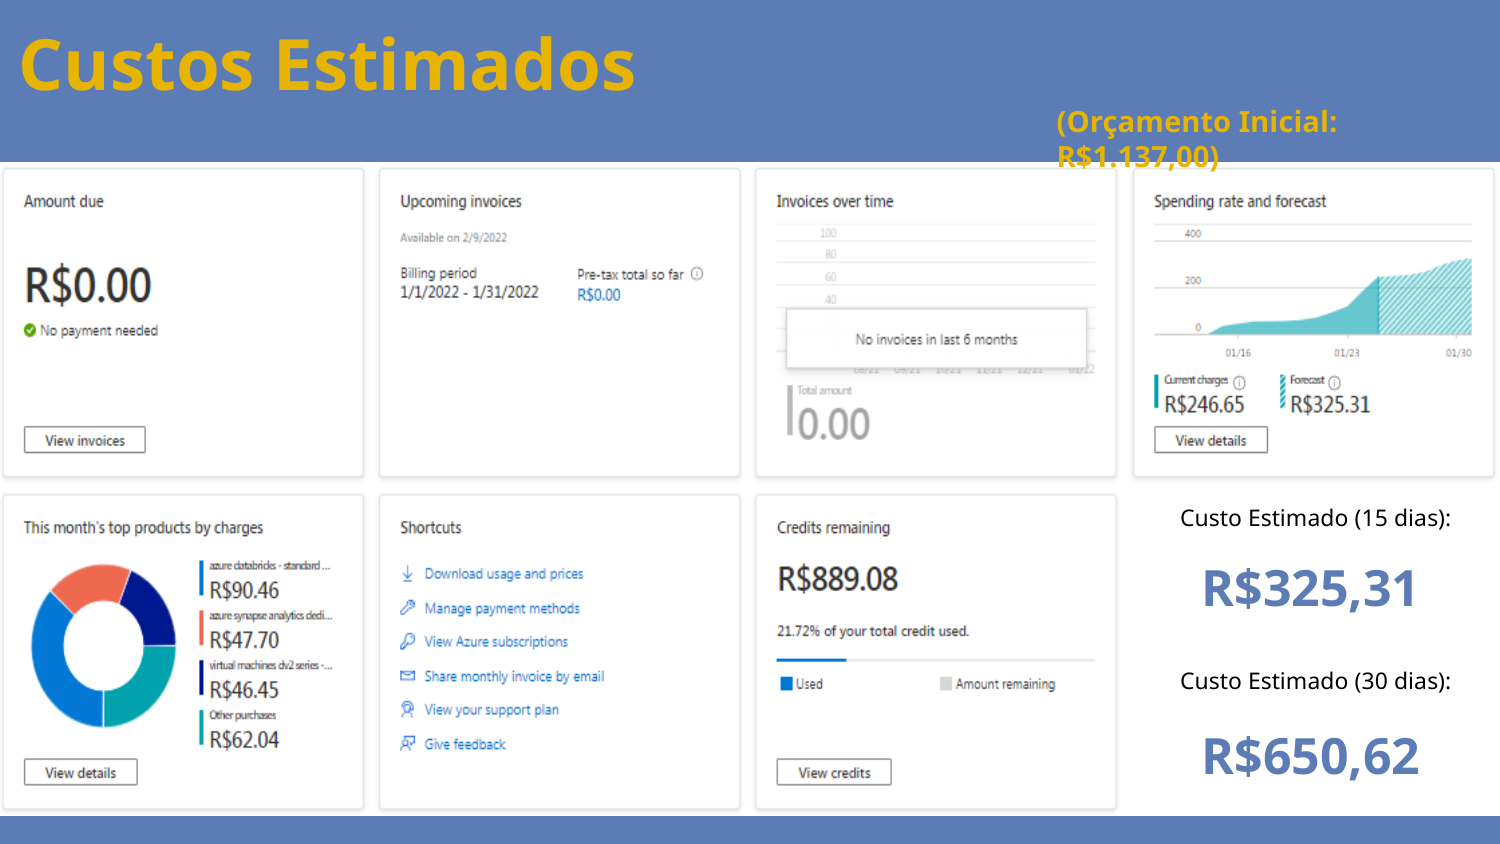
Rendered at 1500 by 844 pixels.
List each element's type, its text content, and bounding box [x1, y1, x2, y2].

title Custos Estimados [3, 4, 857, 131]
text_box (Orçamento Inicial: R$1.137,00) [1041, 88, 1500, 161]
picture [0, 162, 1500, 817]
